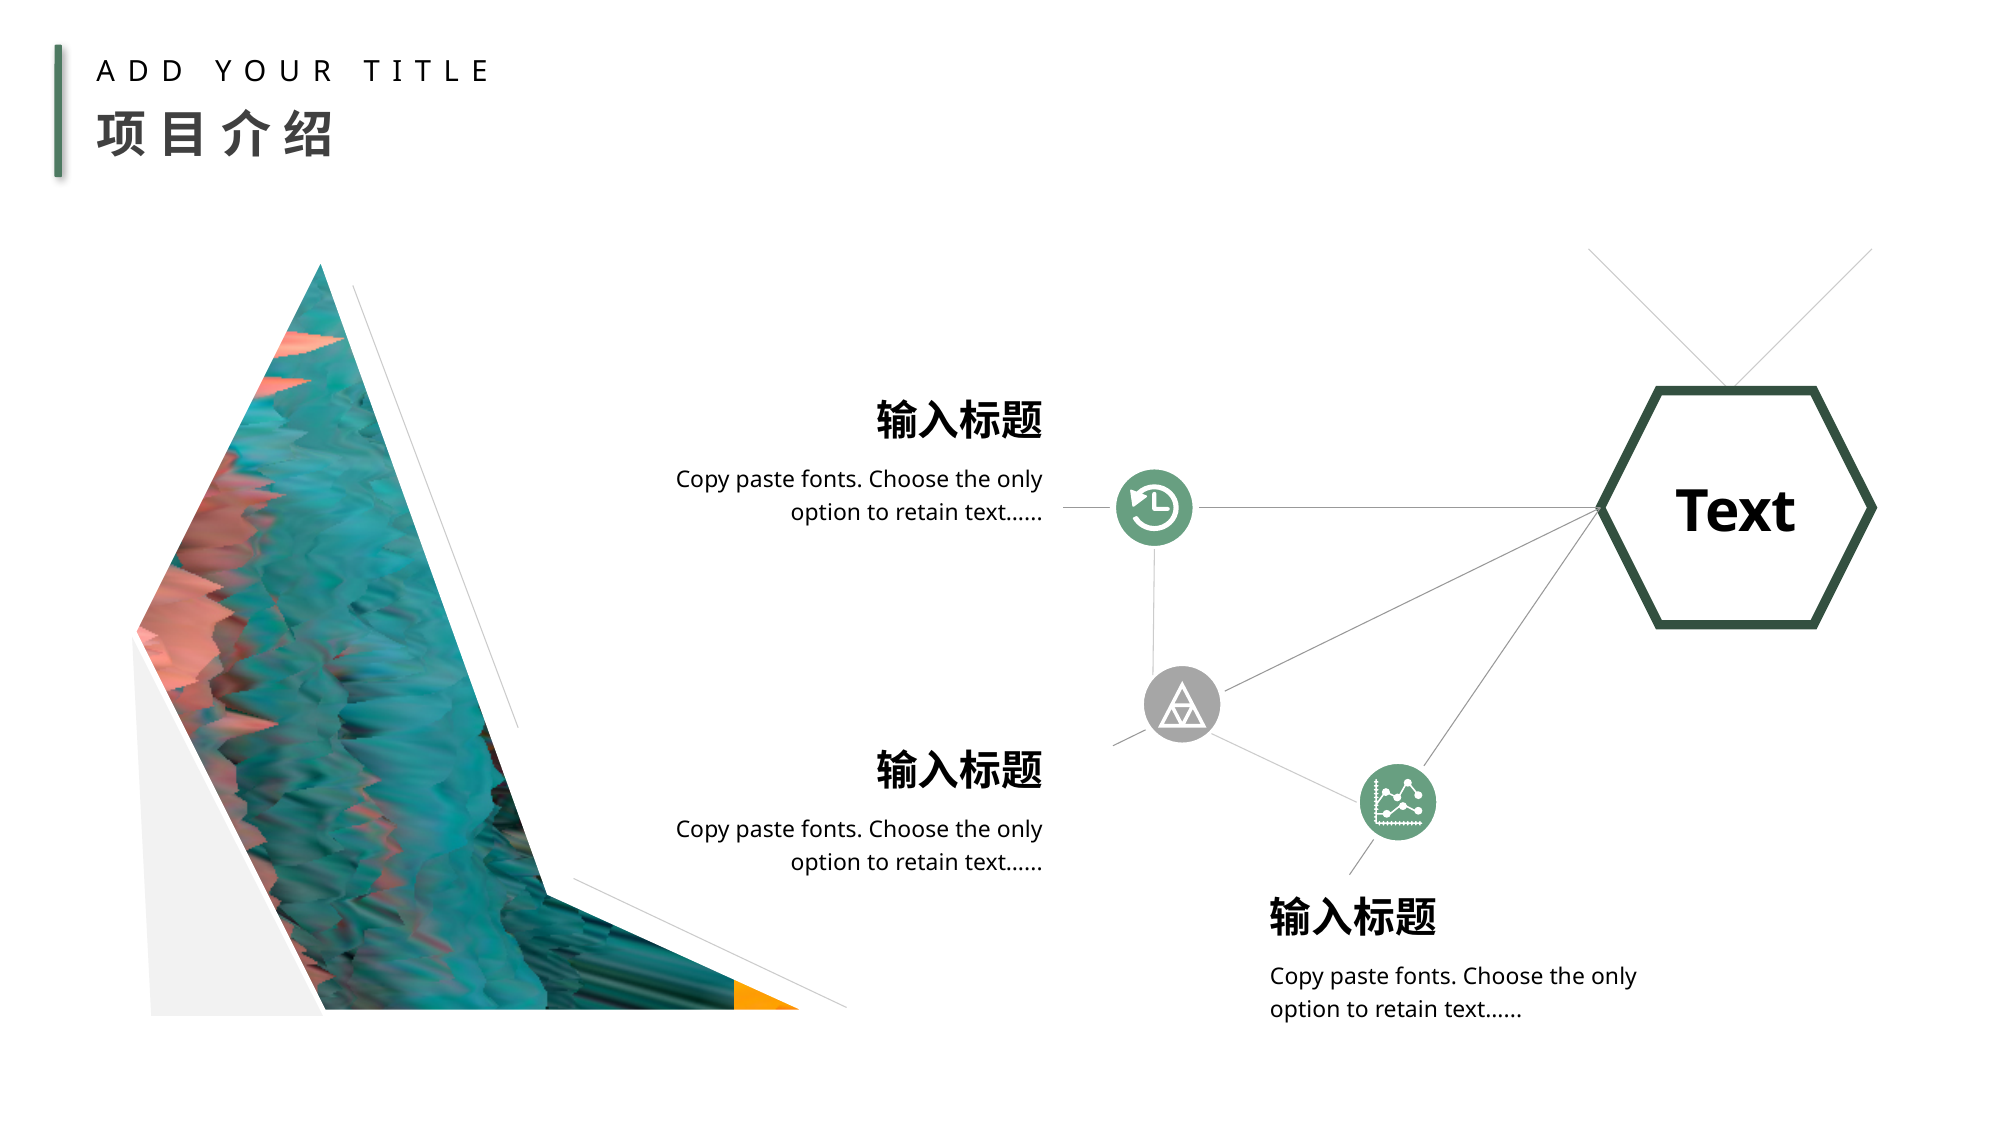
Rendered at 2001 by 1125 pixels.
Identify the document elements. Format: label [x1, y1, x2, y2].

text_box [54, 44, 649, 178]
text_box [129, 247, 1873, 1067]
